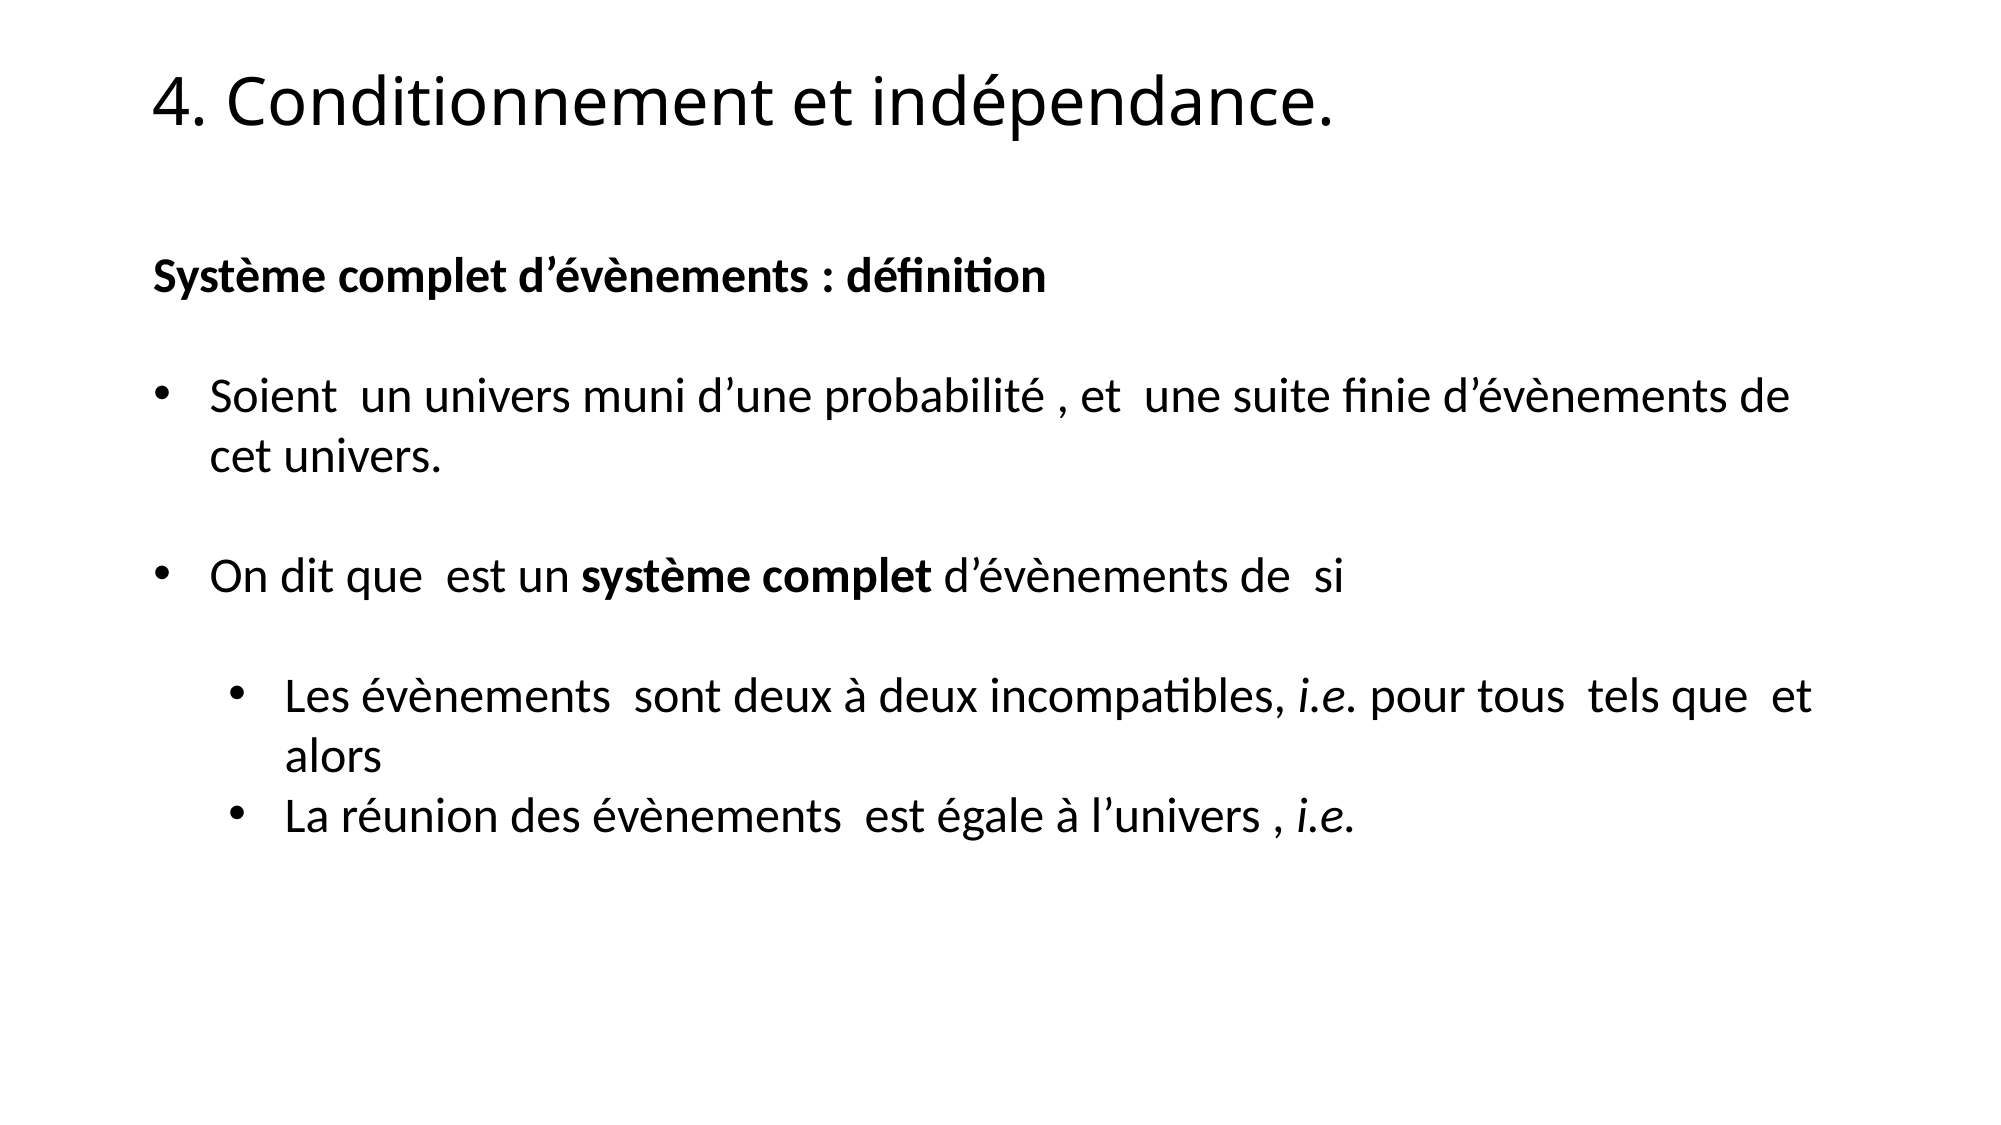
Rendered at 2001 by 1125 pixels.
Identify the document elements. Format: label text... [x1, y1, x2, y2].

text_box 4. Conditionnement et indépendance. [137, 59, 1863, 155]
